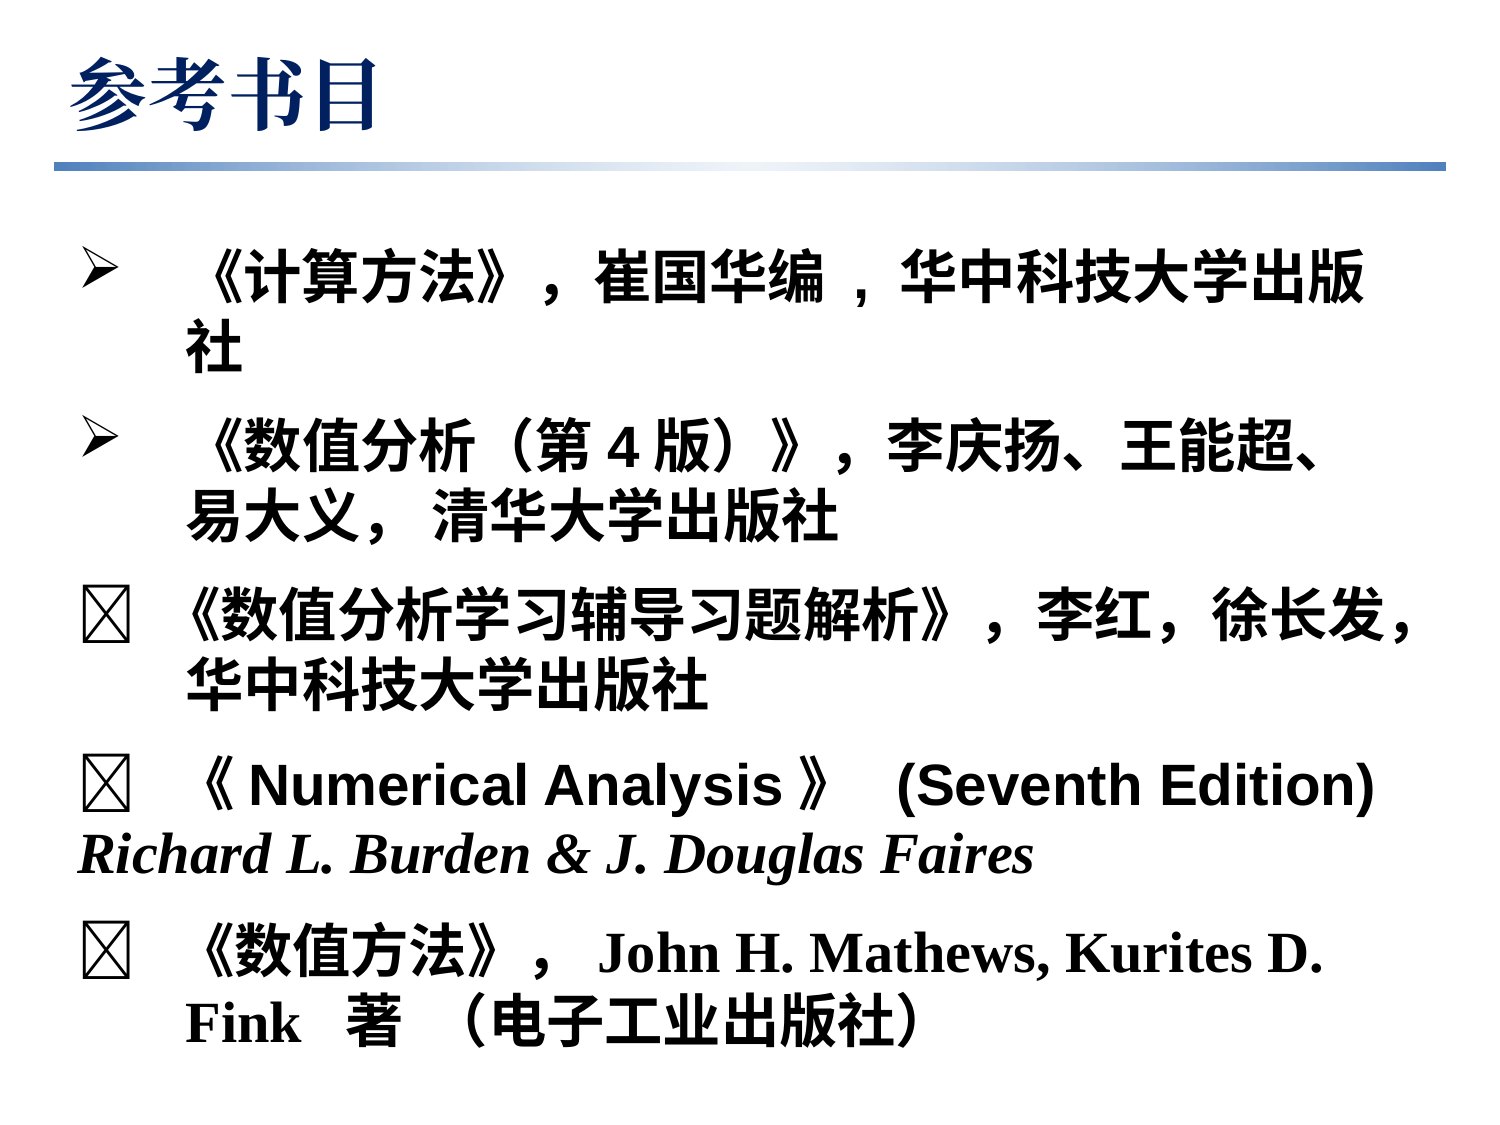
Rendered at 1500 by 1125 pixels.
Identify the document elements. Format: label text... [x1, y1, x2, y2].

text_box 参考书目 [54, 37, 1254, 160]
text_box [52, 160, 1448, 172]
text_box 《计算方法》，崔国华编 , 华中科技大学出版社 《数值分析（第4版）》，李庆扬、王能超、易大义， 清华大学出版社  《数值分析学习辅导习题解析》，李红，徐长发，华中科技大学出版社  《Numerical Analysis》 (Seventh Edition) Richard L. Burden & J. Douglas Faires  《数值方法》，John H. Mathews, Kurites D. Fink 著 （电子工业出版社） [62, 232, 1421, 1062]
